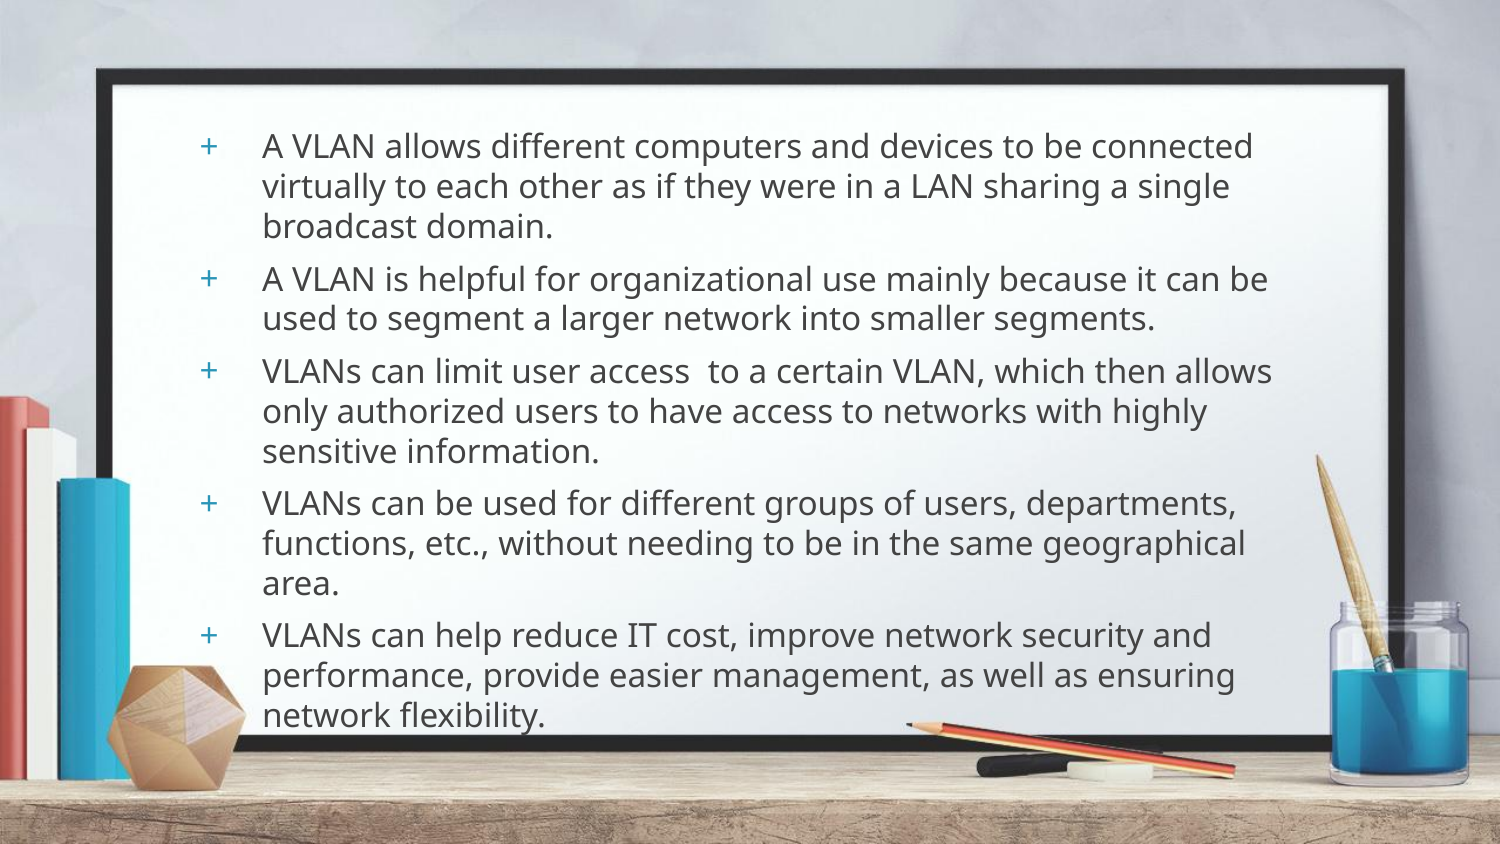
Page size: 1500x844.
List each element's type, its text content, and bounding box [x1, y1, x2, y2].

picture [0, 0, 1500, 844]
list A VLAN allows different computers and devices to be connected virtually to each other as if they were in a LAN sharing a single broadcast domain. A VLAN is helpful for organizational use mainly because it can be used to segment a larger network into smaller segments. VLANs can limit user access to a certain VLAN, which then allows only authorized users to have access to networks with highly sensitive information. VLANs can be used for different groups of users, departments, functions, etc., without needing to be in the same geographical area. VLANs can help reduce IT cost, improve network security and performance, provide easier management, as well as ensuring network flexibility. [172, 110, 1324, 680]
